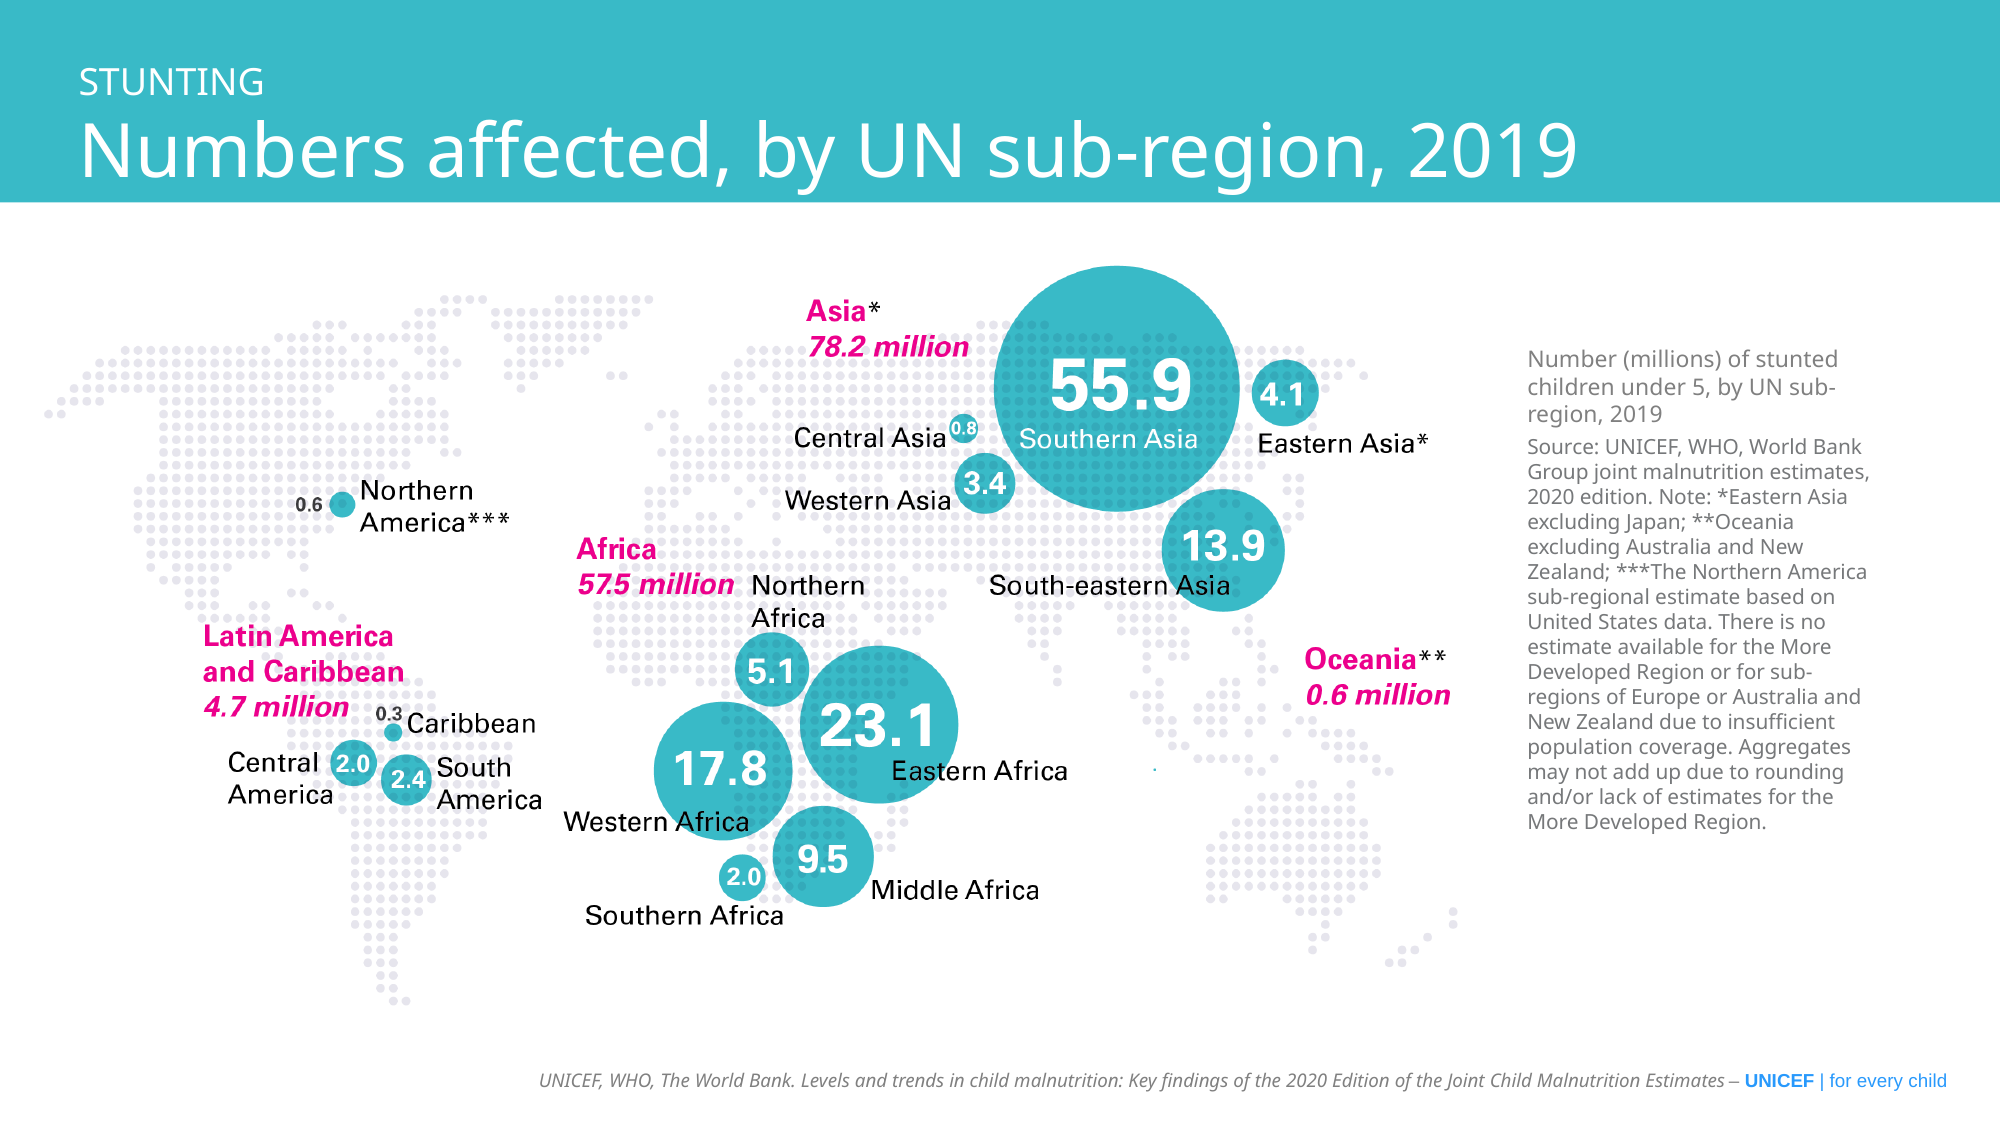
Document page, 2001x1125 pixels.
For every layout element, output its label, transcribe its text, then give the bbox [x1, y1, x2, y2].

text_box [0, 0, 2000, 205]
picture [24, 251, 1494, 1026]
text_box STUNTING Numbers affected, by UN sub-region, 2019 [63, 50, 1960, 200]
text_box Number (millions) of stunted children under 5, by UN sub-region, 2019 Source: UNICEF, WHO, World Bank Group joint malnutrition estimates, 2020 edition. Note: *Eastern Asia excluding Japan; **Oceania excluding Australia and New Zealand; ***The Northern America sub-regional estimate based on United States data. There is no estimate available for the More Developed Region or for sub-regions of Europe or Australia and New Zealand due to insufficient population coverage. Aggregates may not add up due to rounding and/or lack of estimates for the More Developed Region. [1512, 337, 1900, 841]
